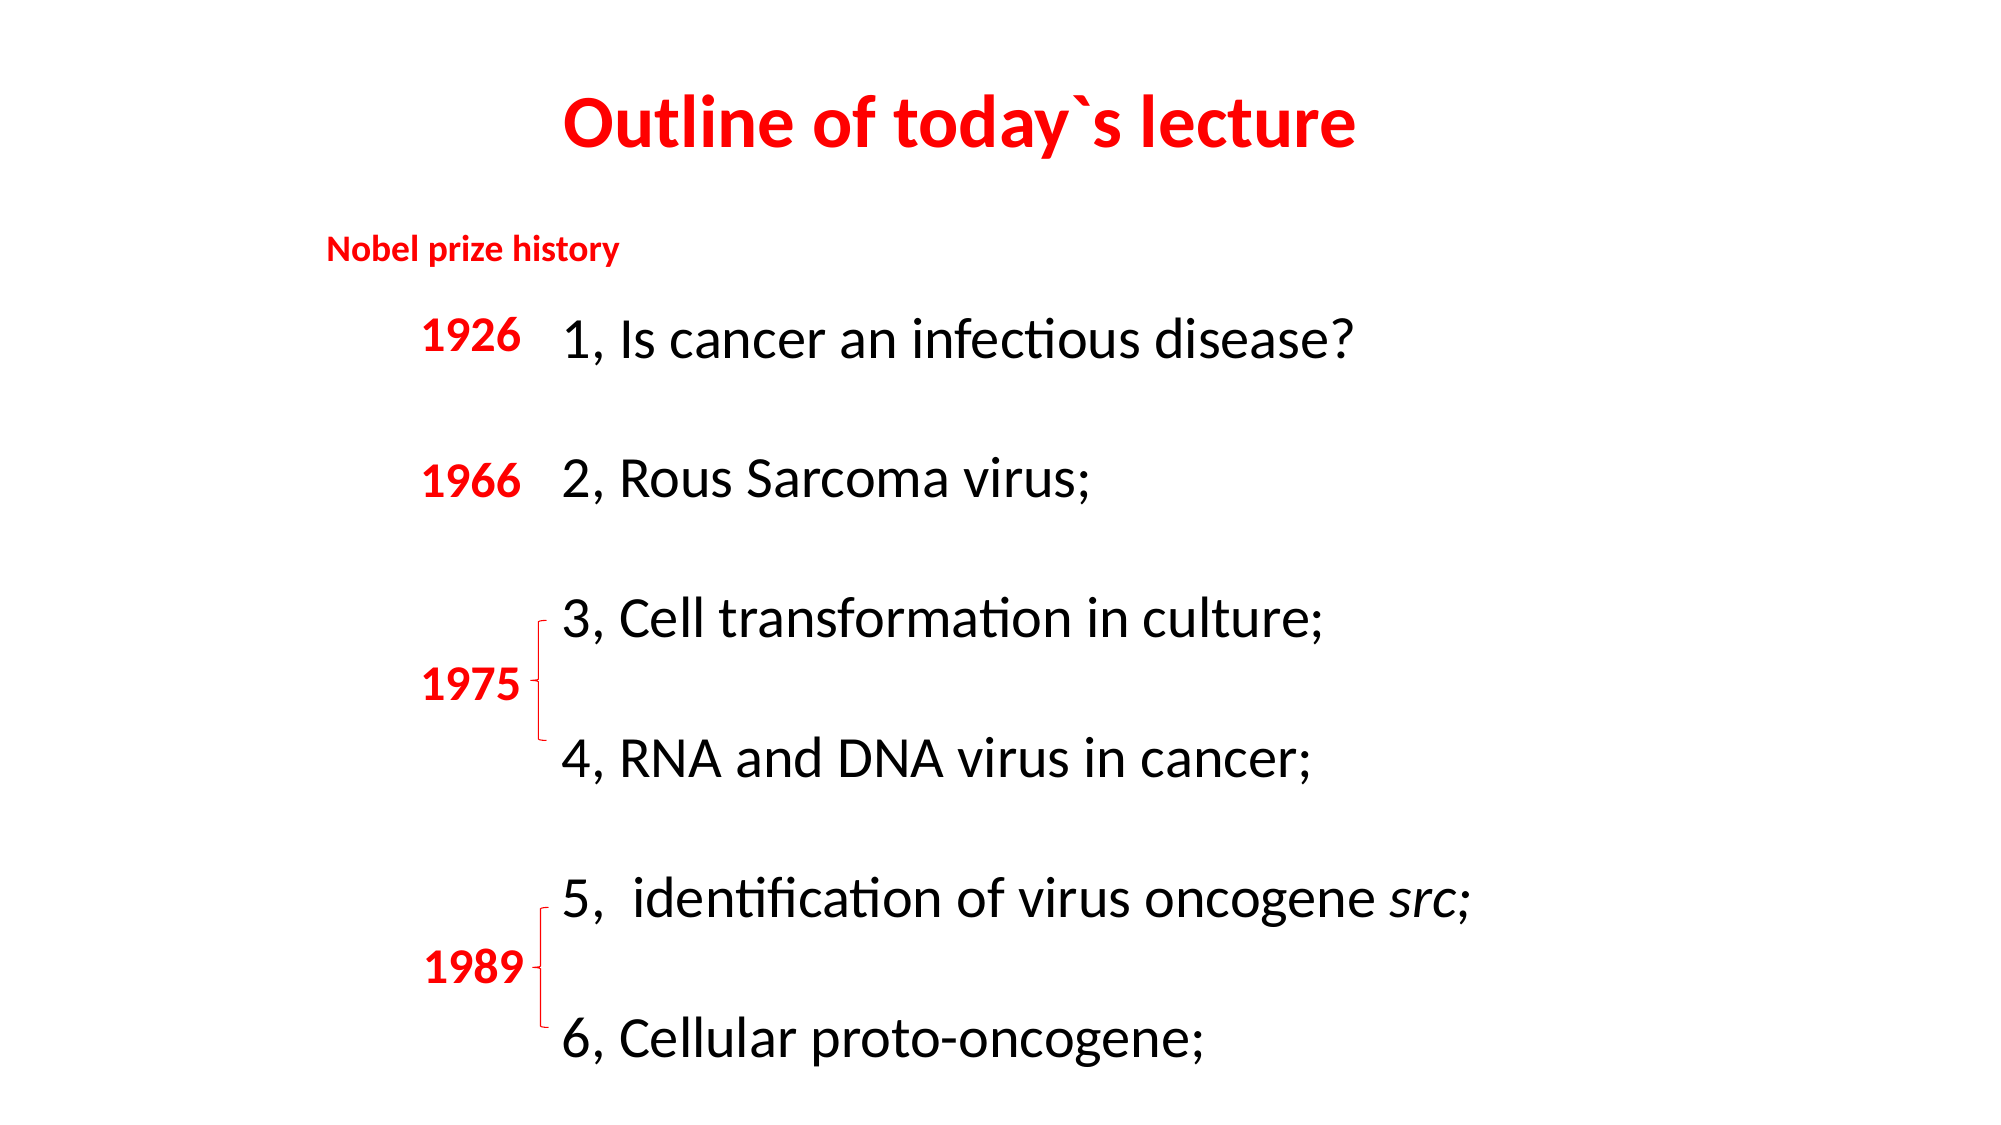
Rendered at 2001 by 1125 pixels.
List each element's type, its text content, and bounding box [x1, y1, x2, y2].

text_box 1926 [405, 293, 536, 369]
text_box [532, 906, 549, 1028]
text_box 1975 [405, 642, 536, 718]
text_box Outline of today`s lecture [549, 64, 1373, 170]
text_box 1966 [405, 440, 536, 515]
text_box Nobel prize history [311, 217, 636, 277]
text_box 1, Is cancer an infectious disease? 2, Rous Sarcoma virus; 3, Cell transformation in culture; 4, RNA and DNA virus in cancer; 5, identification of virus oncogene src; 6, Cellular proto-oncogene; [547, 292, 1488, 1077]
text_box 1989 [408, 925, 539, 1001]
text_box [530, 619, 547, 741]
